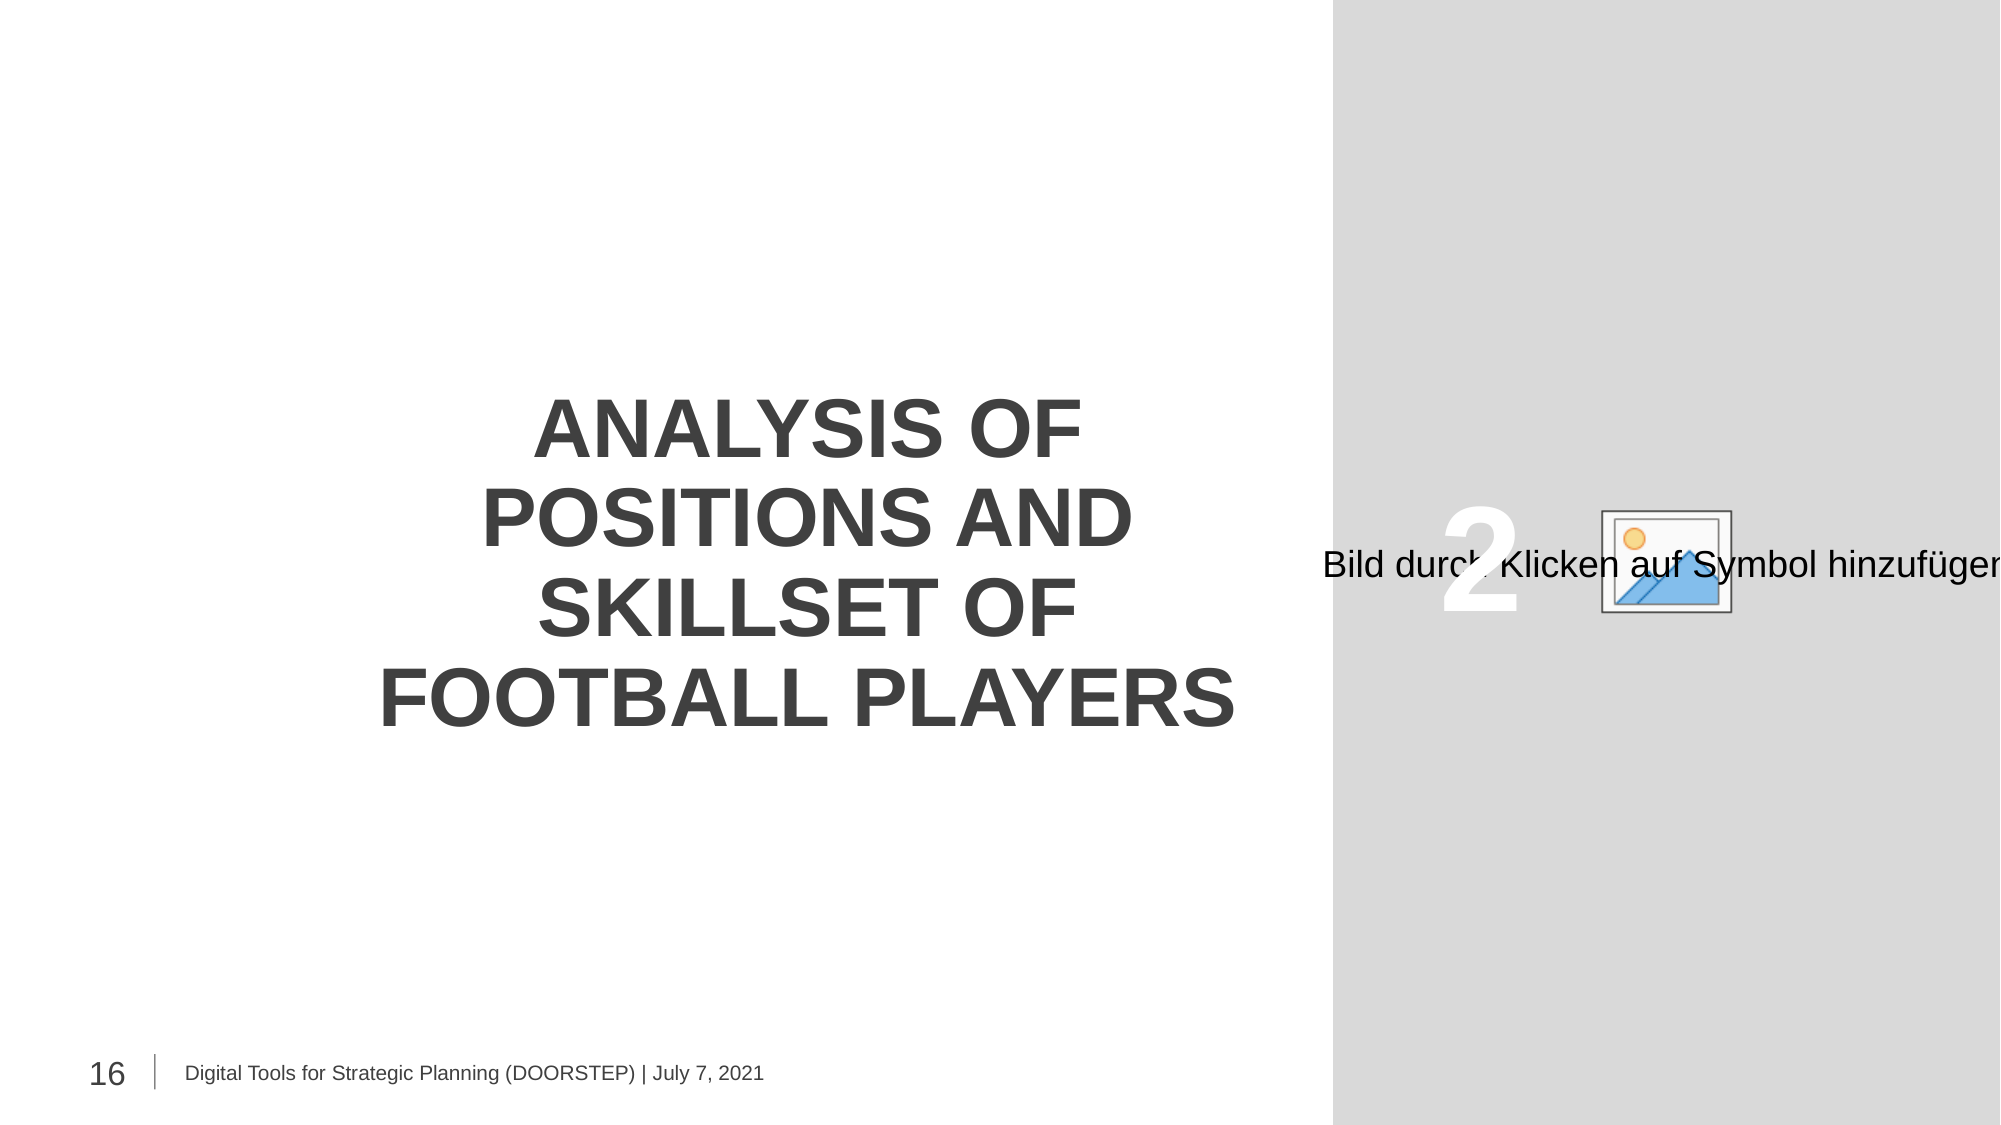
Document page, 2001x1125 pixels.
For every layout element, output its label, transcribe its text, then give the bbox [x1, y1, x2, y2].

footer Digital Tools for Strategic Planning (DOORSTEP) | July 7, 2021 [184, 1048, 1000, 1096]
title Analysis of positions and skillset of football players [371, 449, 1245, 745]
picture [1333, 0, 2000, 1125]
slide_number 16 [88, 1048, 126, 1096]
